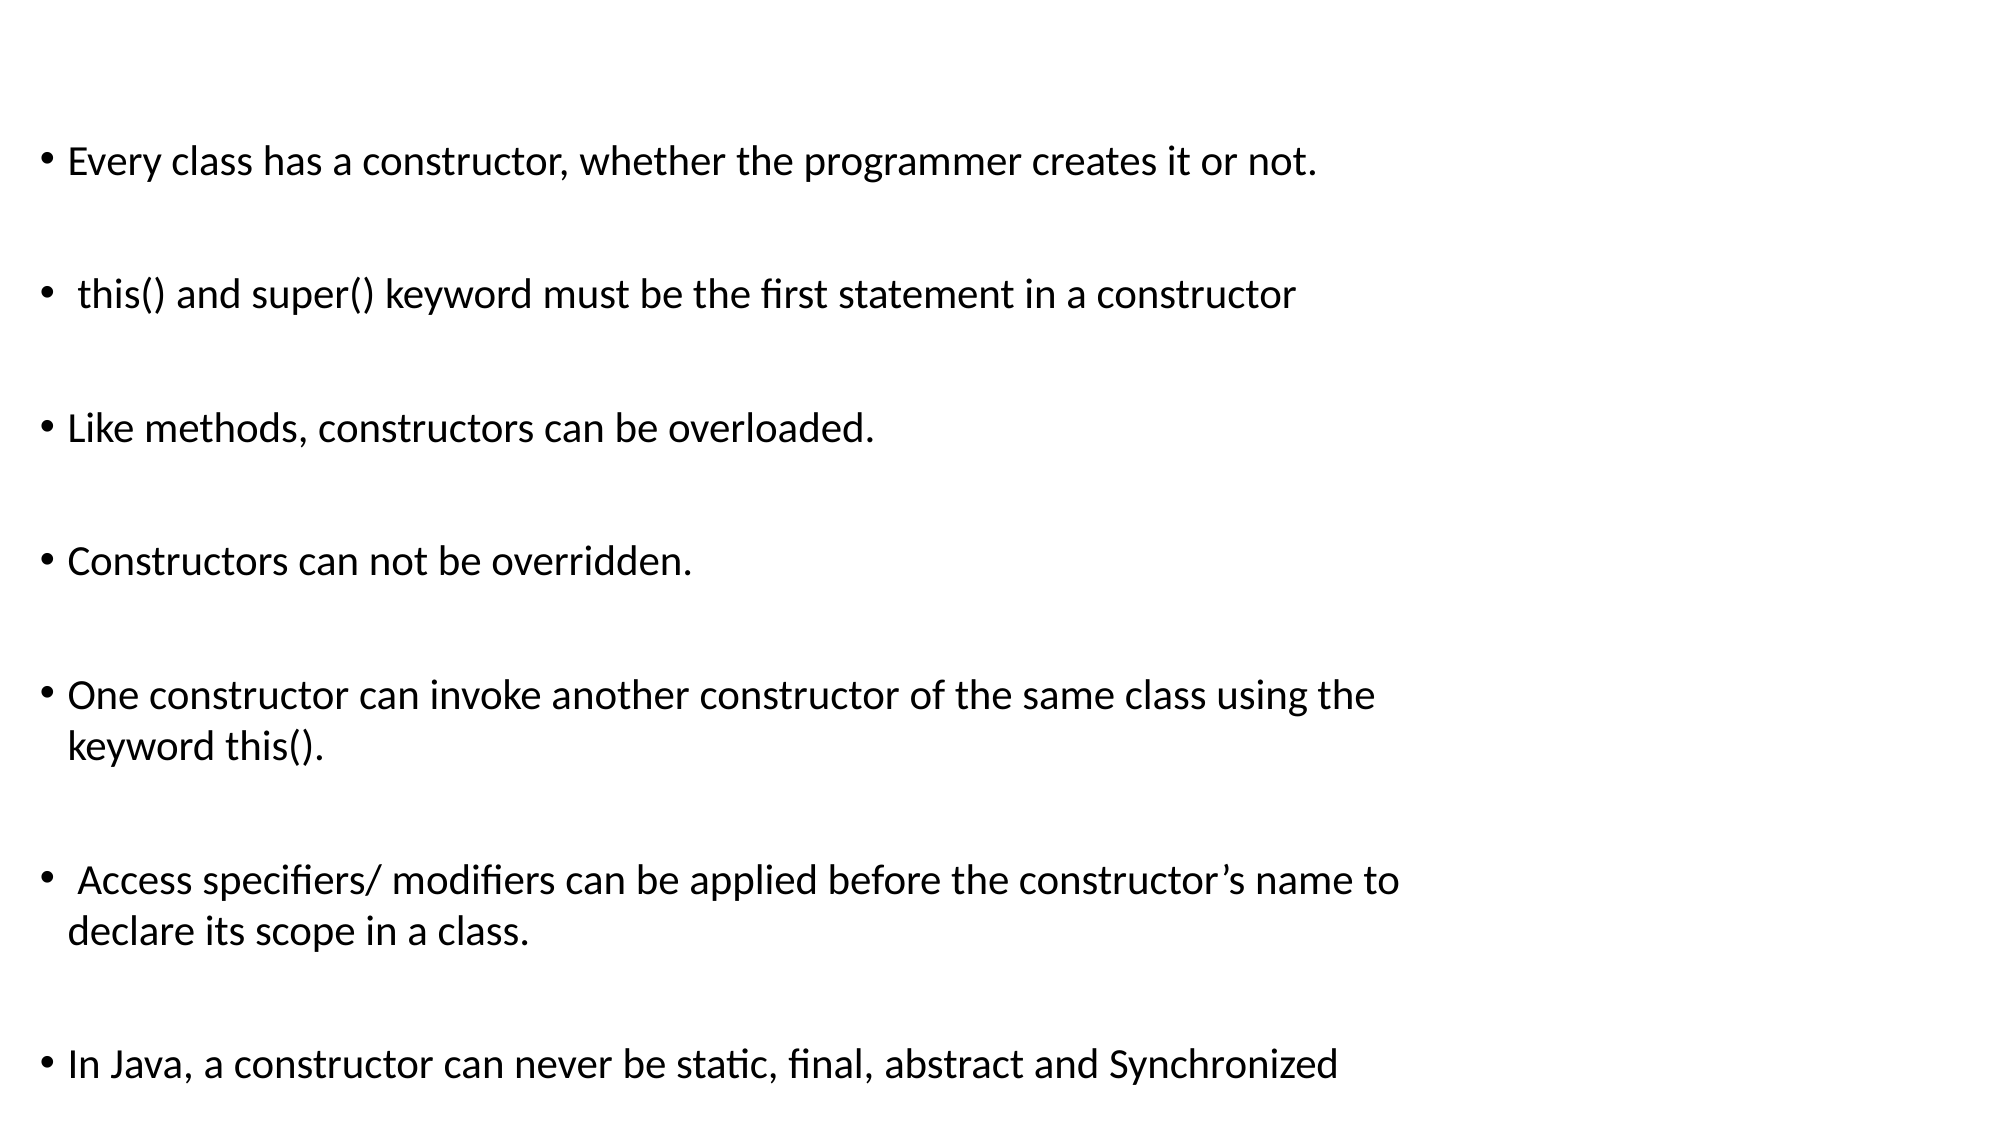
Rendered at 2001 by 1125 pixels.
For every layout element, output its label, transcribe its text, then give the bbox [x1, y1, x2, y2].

list Every class has a constructor, whether the programmer creates it or not. this() and super() keyword must be the first statement in a constructor Like methods, constructors can be overloaded. Constructors can not be overridden. One constructor can invoke another constructor of the same class using the keyword this(). Access specifiers/ modifiers can be applied before the constructor’s name to declare its scope in a class. In Java, a constructor can never be static, final, abstract and Synchronized [24, 125, 1463, 1100]
